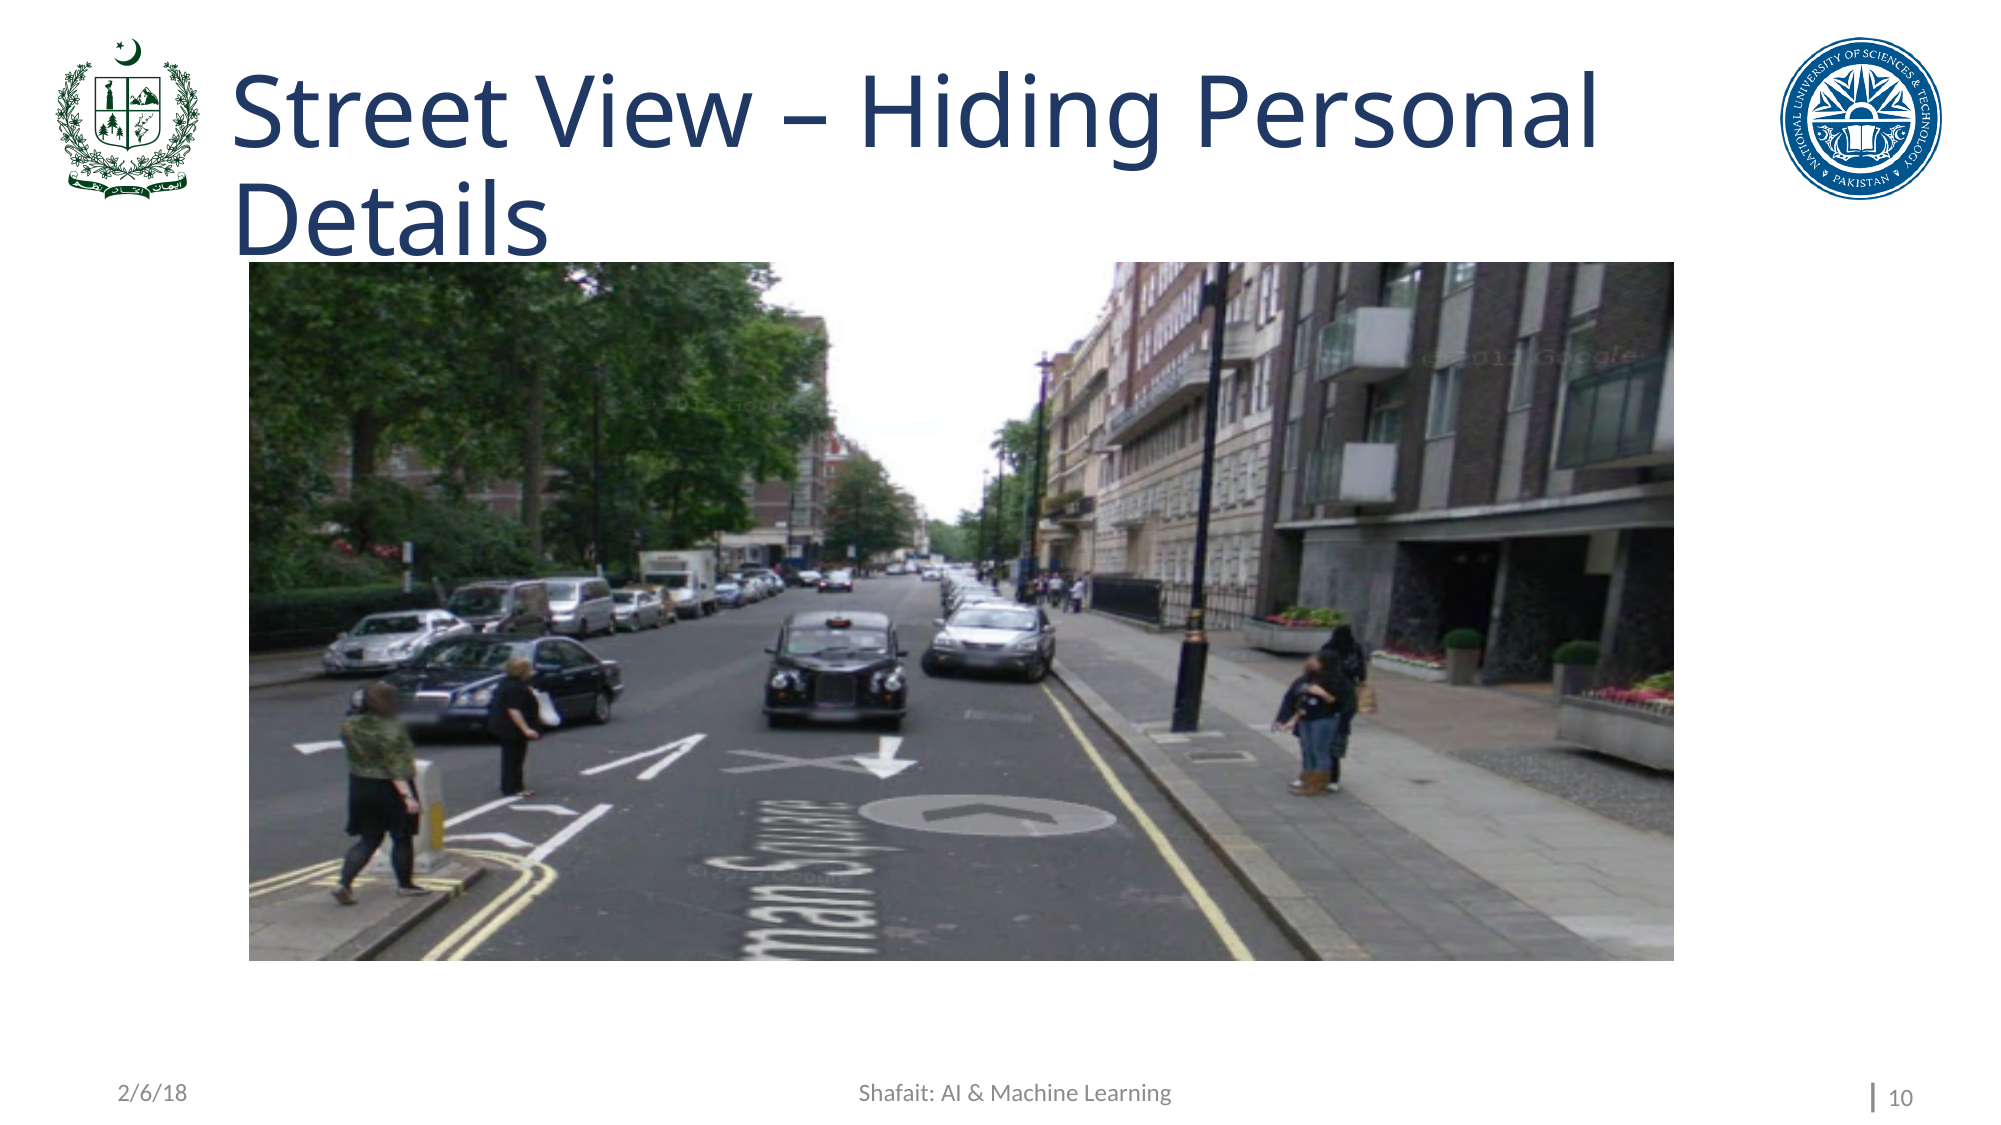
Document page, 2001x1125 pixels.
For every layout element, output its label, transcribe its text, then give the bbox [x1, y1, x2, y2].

picture [55, 38, 200, 200]
picture [249, 262, 1674, 962]
picture [1780, 37, 1942, 200]
slide_number ⎪ 10 [1848, 1070, 1943, 1122]
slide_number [102, 1061, 292, 1122]
title Street View – Hiding Personal Details [215, 133, 1789, 205]
footer Shafait: AI & Machine Learning [322, 1061, 1709, 1122]
